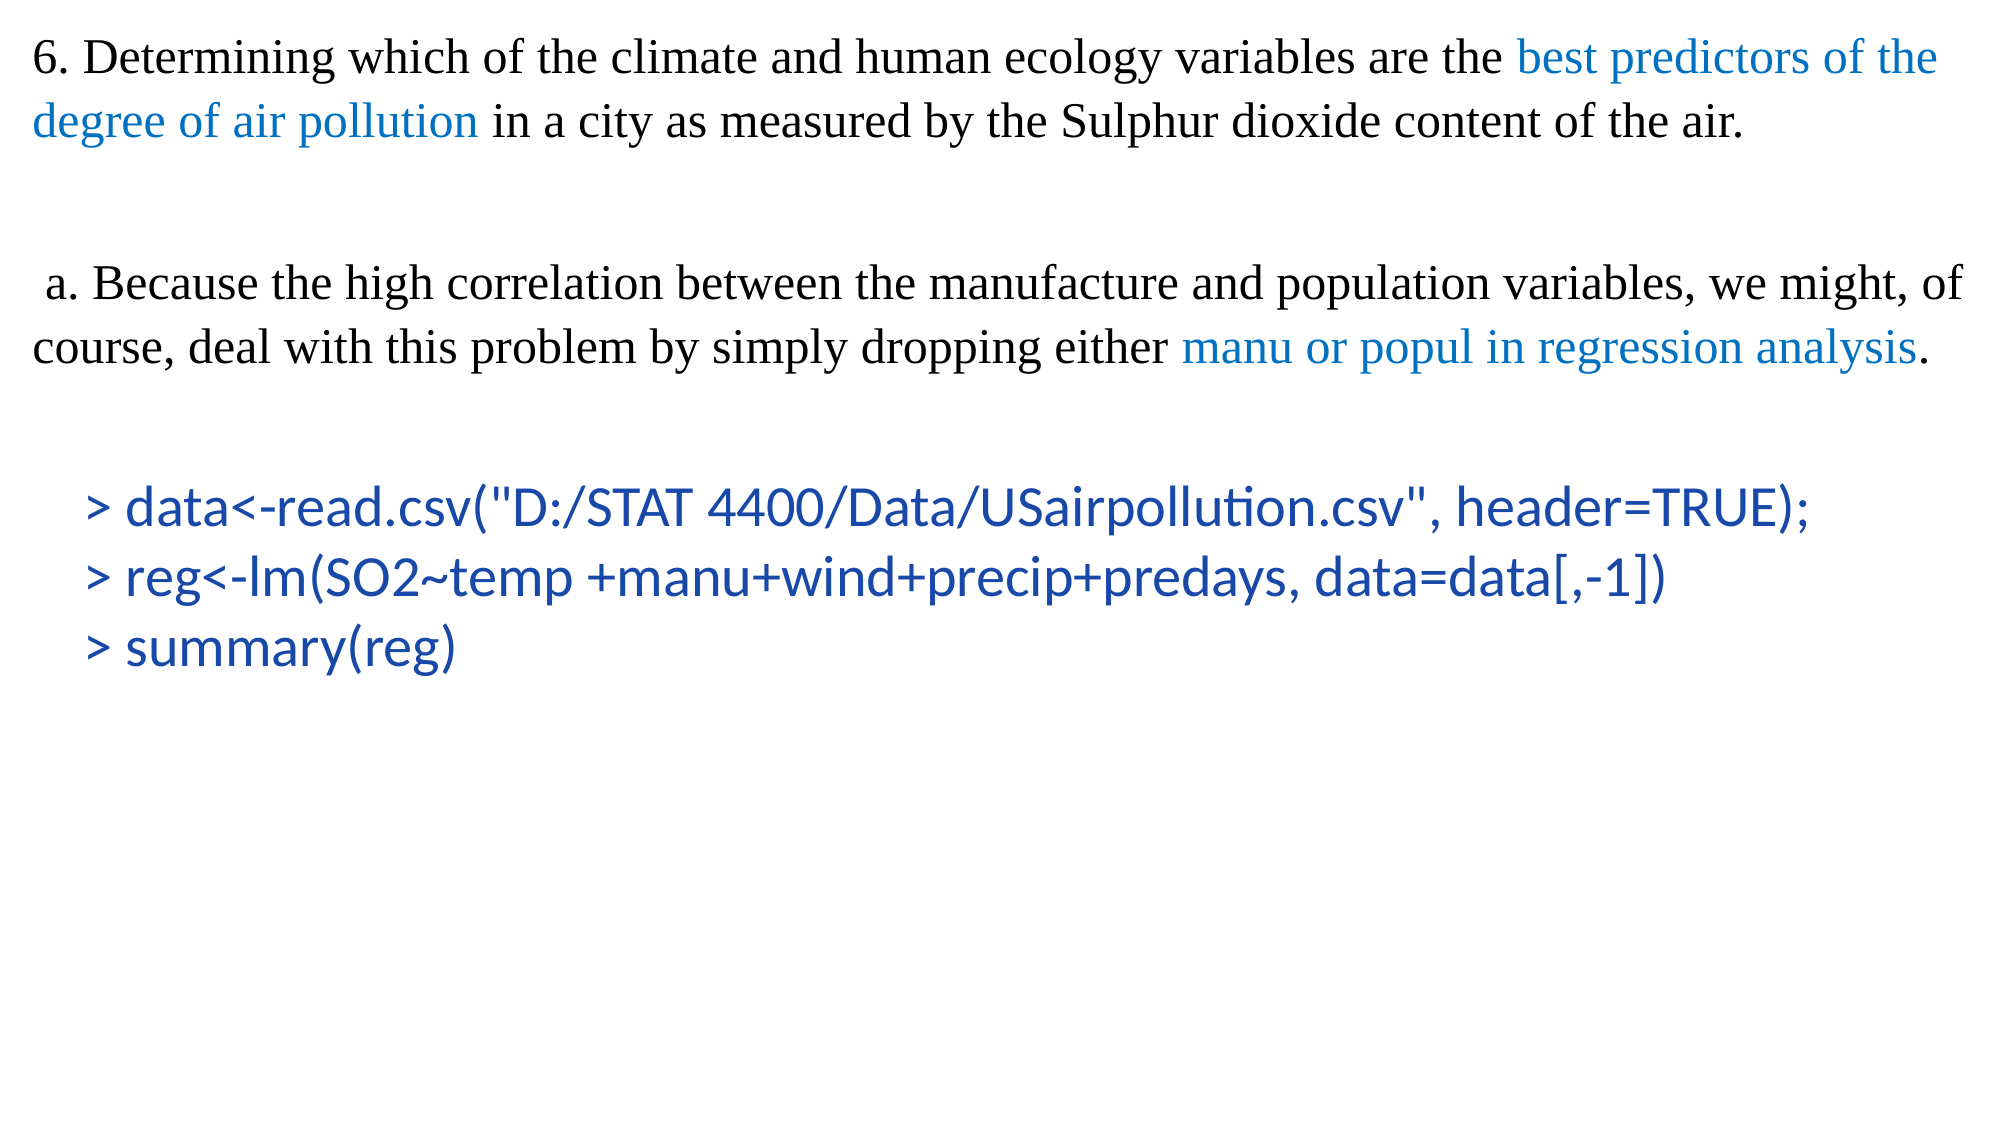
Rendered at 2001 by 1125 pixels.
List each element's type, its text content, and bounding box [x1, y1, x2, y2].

text_box 6. Determining which of the climate and human ecology variables are the best predictors of the degree of air pollution in a city as measured by the Sulphur dioxide content of the air. a. Because the high correlation between the manufacture and population variables, we might, of course, deal with this problem by simply dropping either manu or popul in regression analysis. [17, 11, 2000, 381]
text_box > data<-read.csv("D:/STAT 4400/Data/USairpollution.csv", header=TRUE); > reg<-lm(SO2~temp +manu+wind+precip+predays, data=data[,-1]) > summary(reg) [68, 460, 1949, 686]
